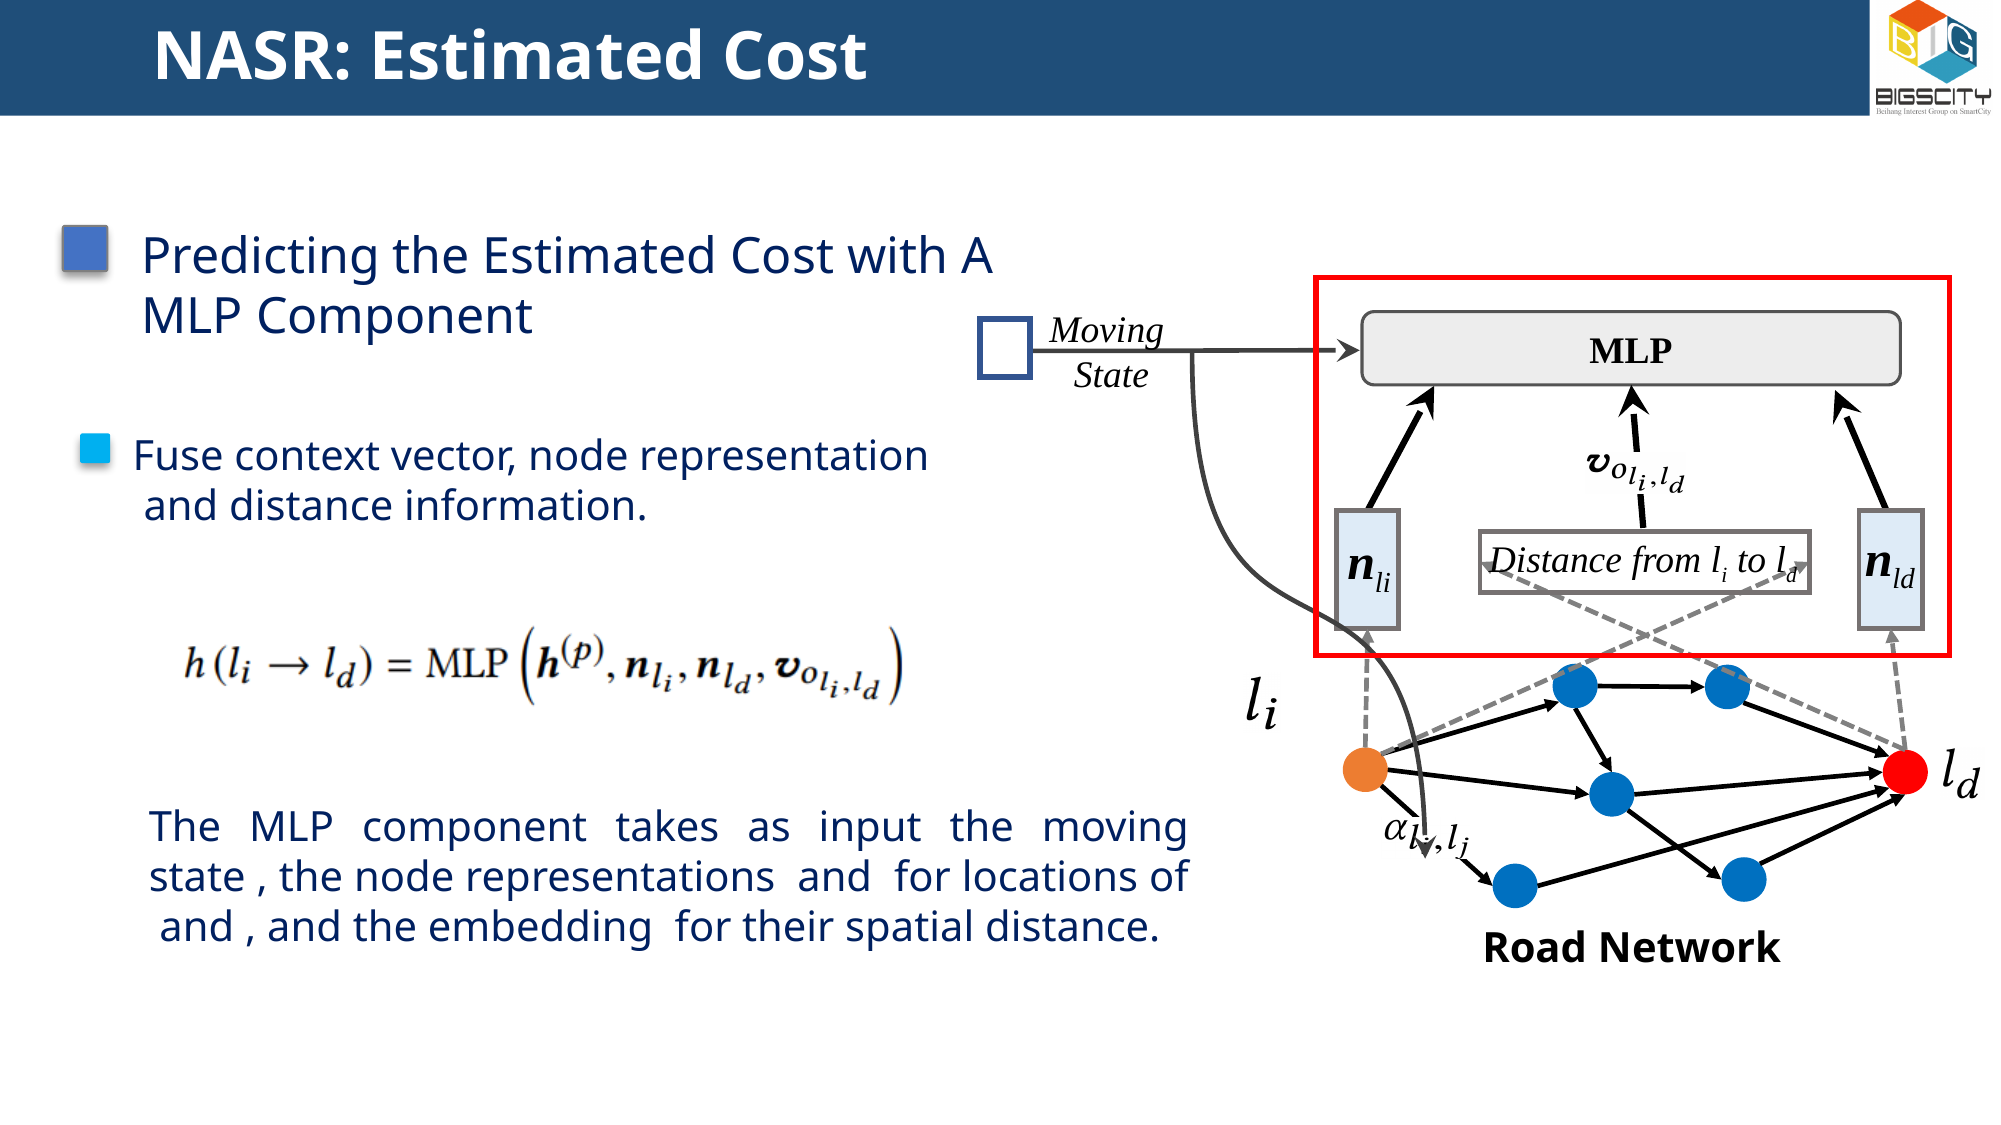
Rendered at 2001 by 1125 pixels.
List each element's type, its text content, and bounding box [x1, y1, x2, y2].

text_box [1426, 385, 1435, 452]
picture [1876, 0, 1993, 116]
text_box [1315, 277, 1950, 452]
title NASR: Estimated Cost [137, 0, 1863, 116]
text_box Moving State [1071, 297, 1189, 350]
text_box Road Network [1467, 913, 1796, 978]
text_box [979, 351, 1031, 378]
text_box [1835, 390, 1890, 452]
text_box [80, 433, 111, 464]
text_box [1631, 384, 1644, 452]
text_box [61, 224, 109, 273]
text_box Fuse context vector, node representation and distance information. [118, 421, 1192, 536]
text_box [1243, 452, 1985, 909]
text_box Moving State [1034, 351, 1189, 403]
picture [1426, 817, 1470, 859]
picture [152, 610, 907, 727]
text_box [1192, 352, 1426, 859]
text_box Predicting the Estimated Cost with A MLP Component [126, 215, 1071, 351]
